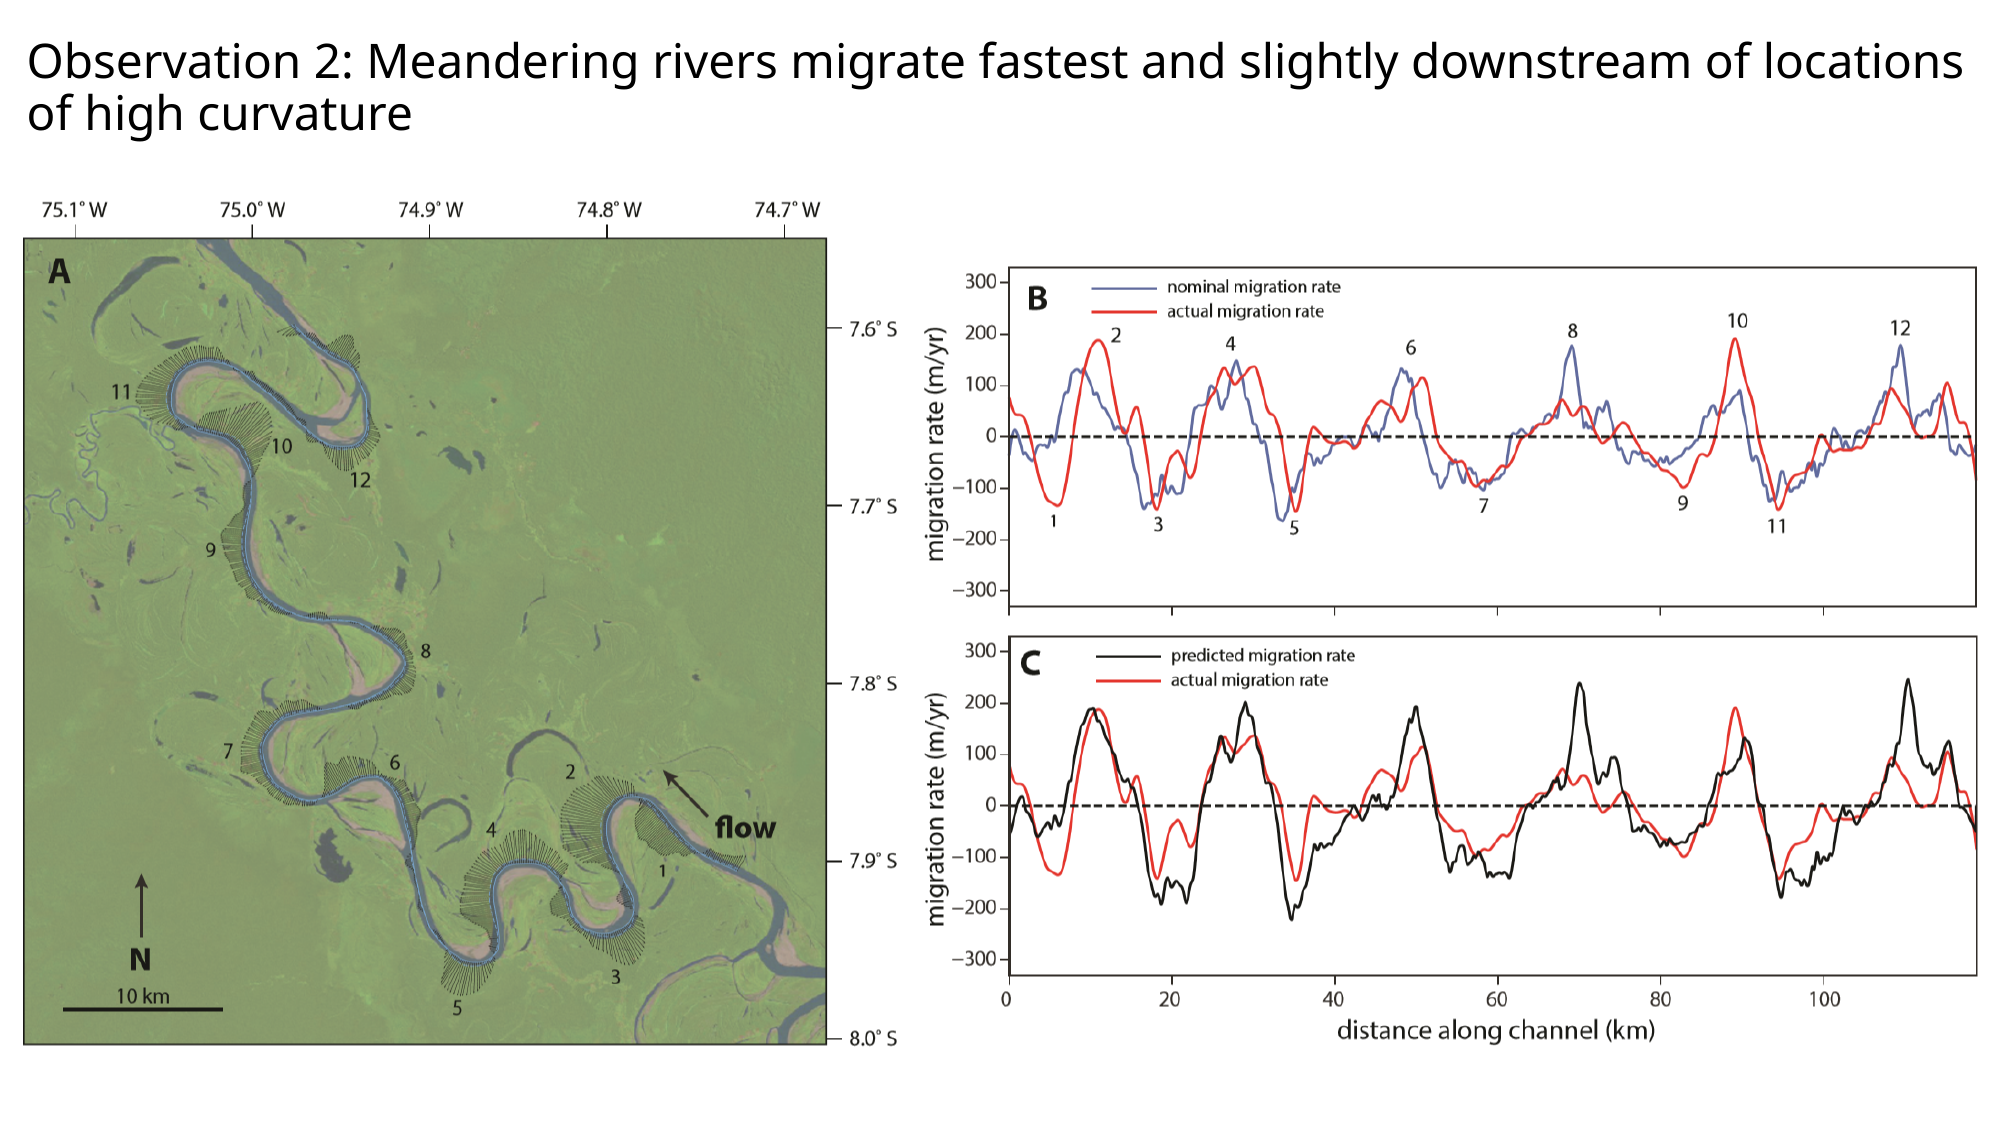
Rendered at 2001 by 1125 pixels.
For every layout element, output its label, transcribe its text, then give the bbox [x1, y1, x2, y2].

picture [918, 259, 1987, 1046]
picture [10, 185, 909, 1060]
title Observation 2: Meandering rivers migrate fastest and slightly downstream of locations of high curvature [11, 29, 1982, 149]
